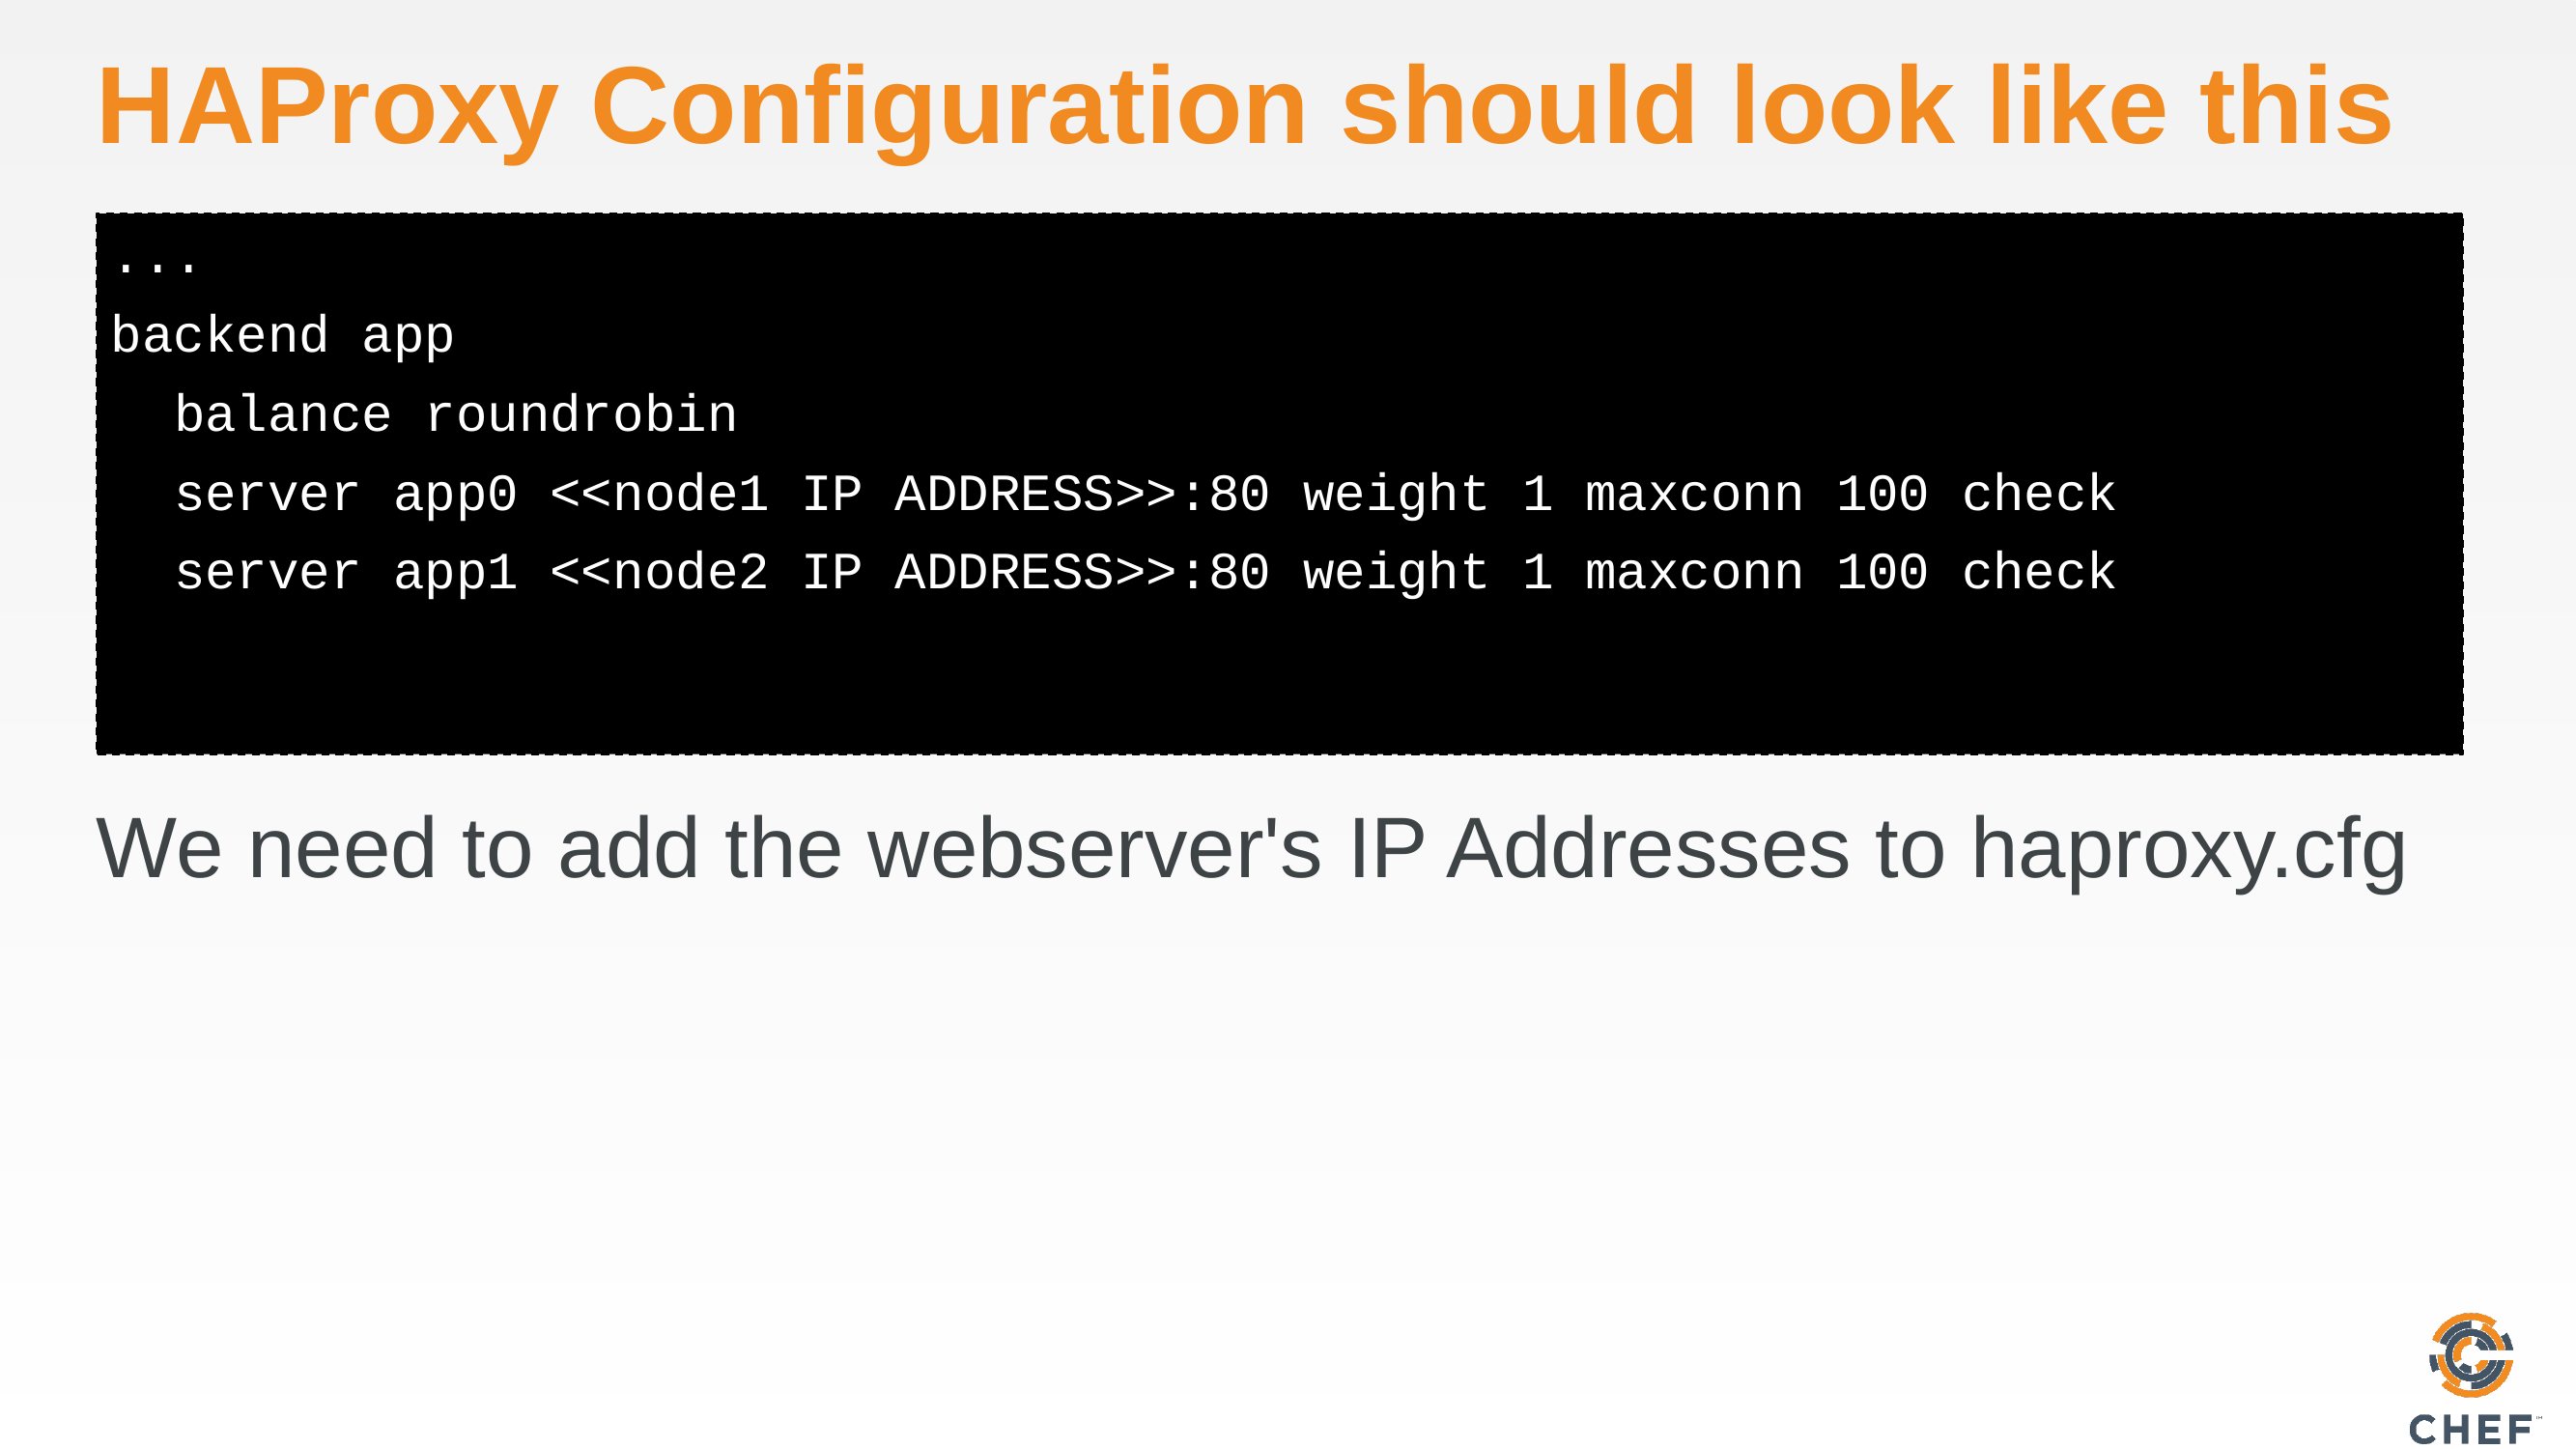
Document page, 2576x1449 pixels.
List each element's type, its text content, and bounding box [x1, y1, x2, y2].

list ... backend app balance roundrobin server app0 <<node1 IP ADDRESS>>:80 weight 1 maxconn 100 check server app1 <<node2 IP ADDRESS>>:80 weight 1 maxconn 100 check [96, 213, 2464, 755]
list We need to add the webserver's IP Addresses to haproxy.cfg [97, 792, 2463, 1333]
picture [2399, 1295, 2550, 1449]
title HAProxy Configuration should look like this [96, 48, 2463, 180]
